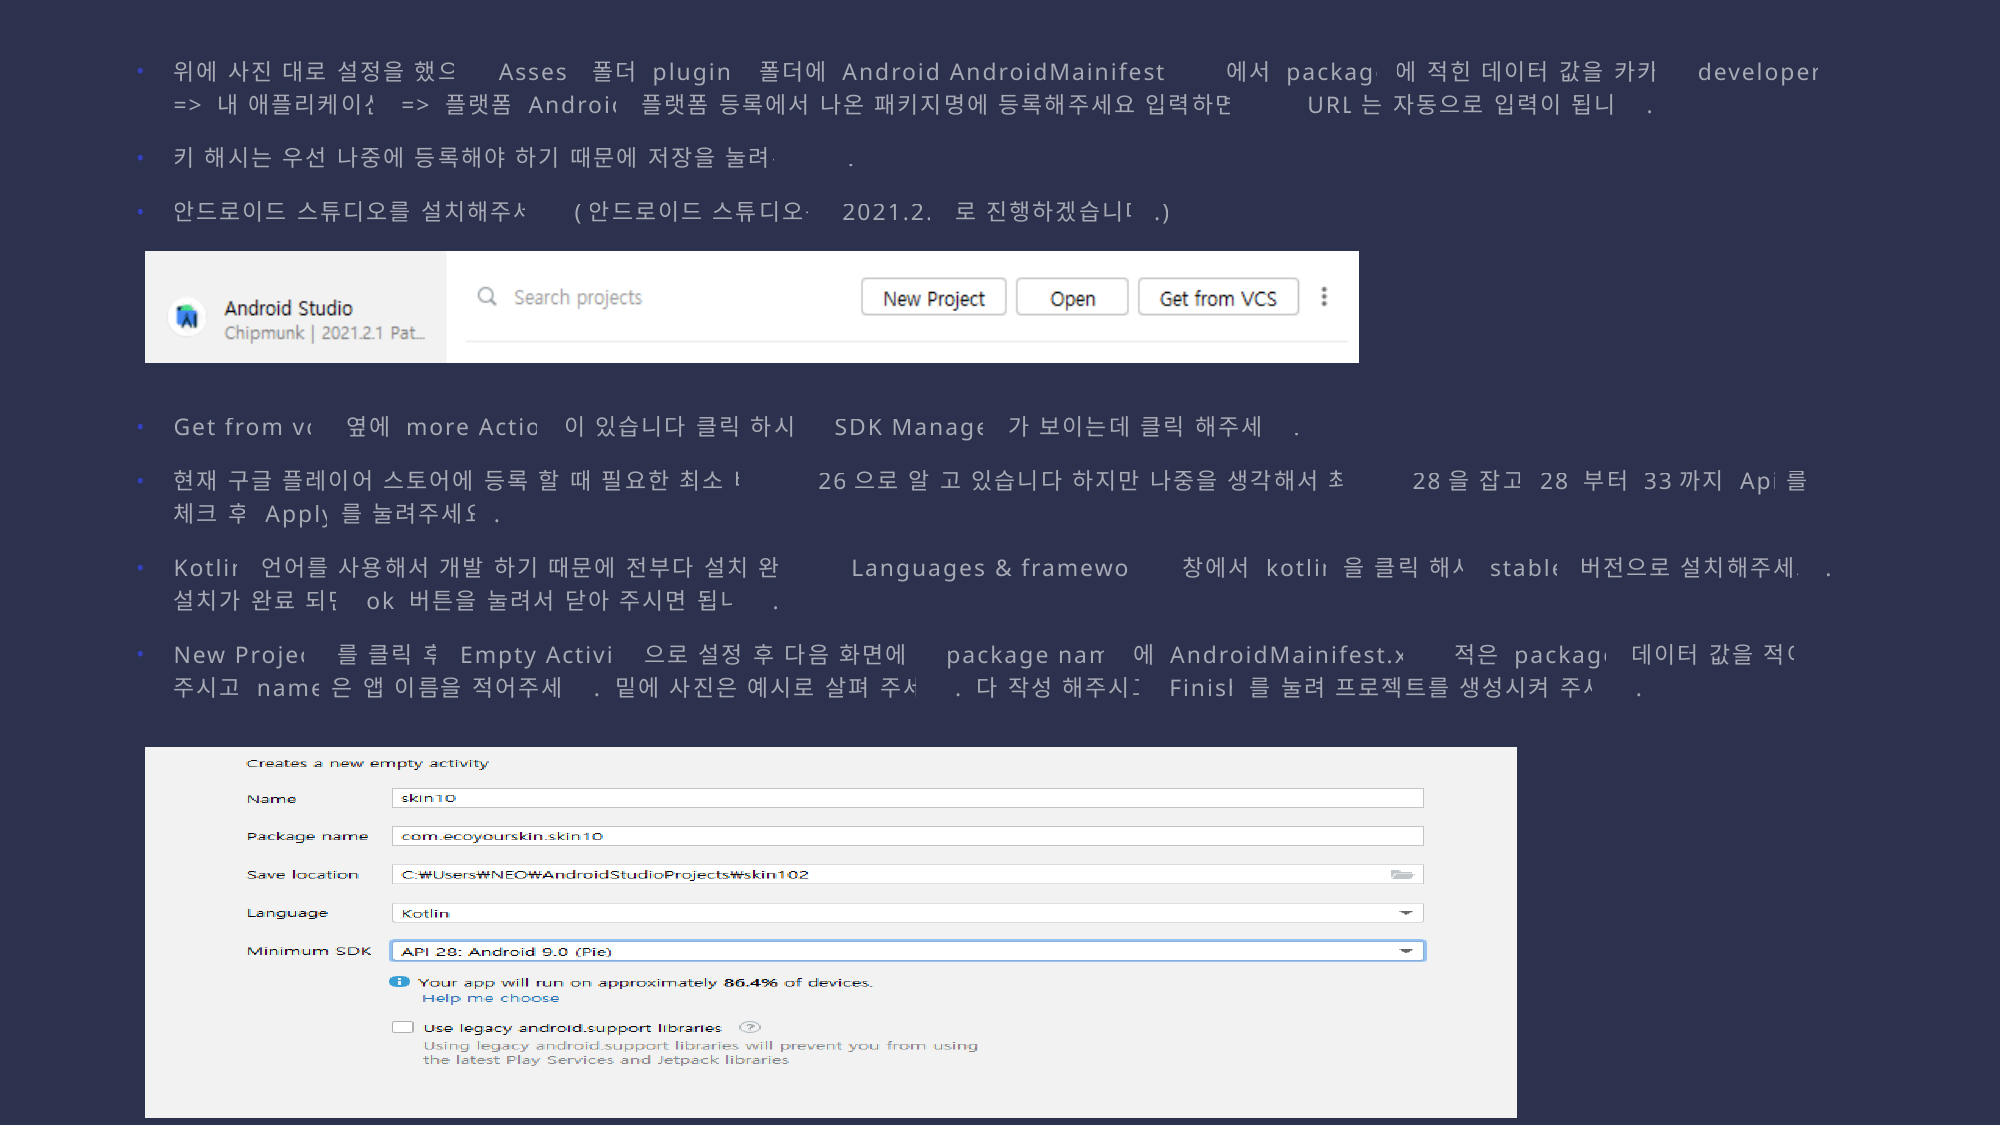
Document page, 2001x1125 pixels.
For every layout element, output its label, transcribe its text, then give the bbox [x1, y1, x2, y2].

list 위에 사진 대로 설정을 했으면 Assest 폴더 plugins 폴더에 Android AndroidMainifest.xml에서 package에 적힌 데이터 값을 카카오 developers => 내 애플리케이션 => 플랫폼 Android 플랫폼 등록에서 나온 패키지명에 등록해주세요 입력하면 마켓 URL는 자동으로 입력이 됩니다. 키 해시는 우선 나중에 등록해야 하기 때문에 저장을 눌려주세요. 안드로이드 스튜디오를 설치해주세요 (안드로이드 스튜디오는 2021.2.1로 진행하겠습니다.) Get from vcs 옆에 more Action이 있습니다 클릭 하시면 SDK Manager가 보이는데 클릭 해주세요. 현재 구글 플레이어 스토어에 등록 할 때 필요한 최소 버전은 26으로 알 고 있습니다 하지만 나중을 생각해서 최소를 28을 잡고 28 부터 33까지 Api를 체크 후 Apply를 눌려주세요. Kotlin 언어를 사용해서 개발 하기 때문에 전부다 설치 완료 후 Languages & frameworks 창에서 kotlin을 클릭 해서 stable 버전으로 설치해주세요. 설치가 완료 되면 ok 버튼을 눌려서 닫아 주시면 됩니다. New Project 를 클릭 후 Empty Activity으로 설정 후 다음 화면에서 package name에 AndroidMainifest.xml 적은 package 데이터 값을 적어 주시고 name은 앱 이름을 적어주세요. 밑에 사진은 예시로 살펴 주세요. 다 작성 해주시고 Finish를 눌려 프로젝트를 생성시켜 주세요. [118, 33, 1878, 1086]
picture [145, 251, 1359, 363]
picture [145, 747, 1517, 1118]
